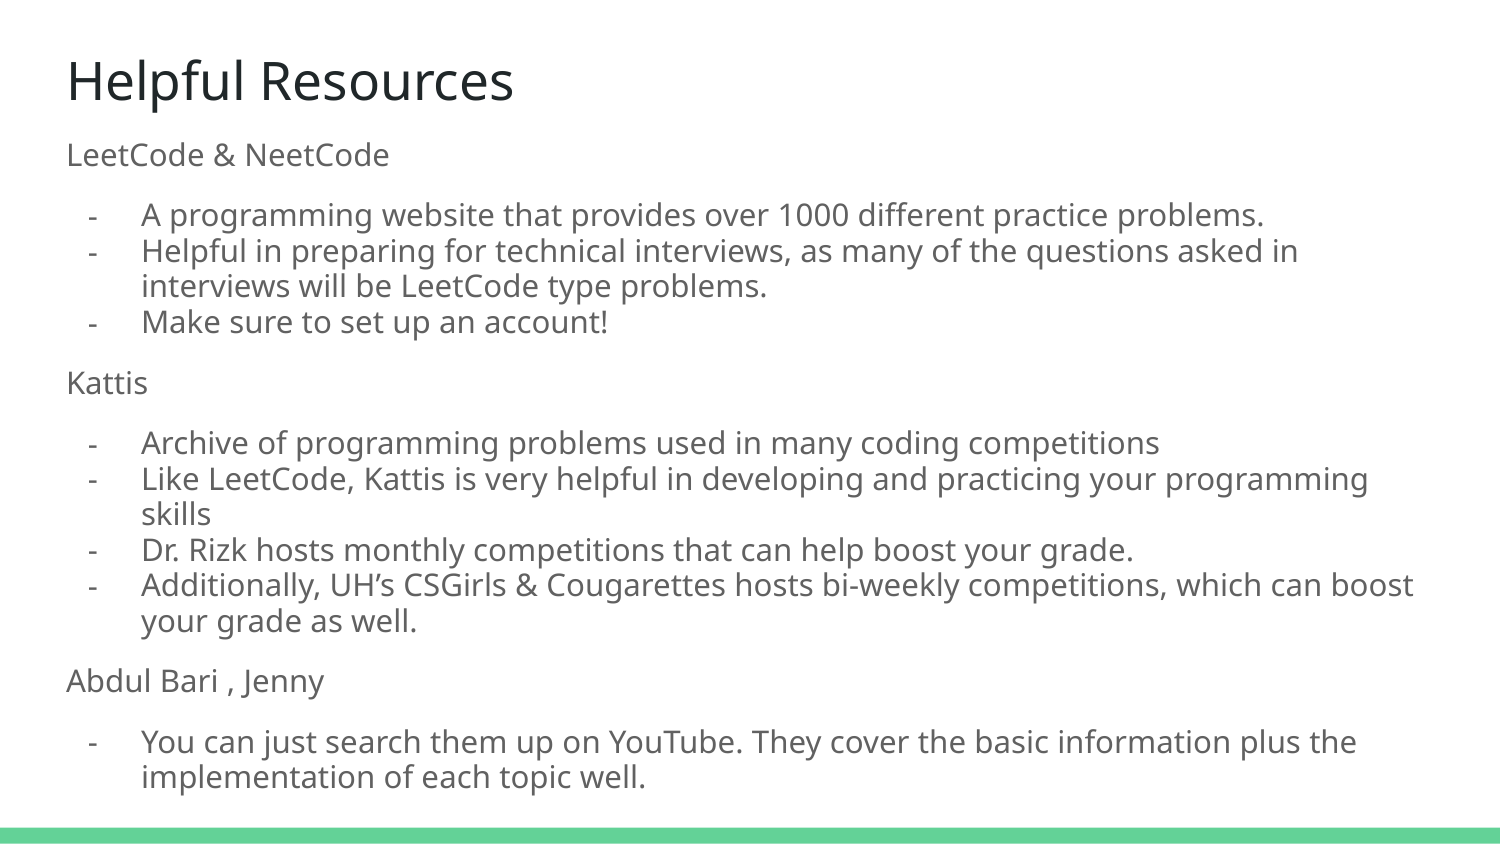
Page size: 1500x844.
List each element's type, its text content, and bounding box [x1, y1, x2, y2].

title Helpful Resources​ [51, 32, 1449, 122]
list LeetCode & NeetCode​ A programming website that provides over 1000 different practice problems. ​ Helpful in preparing for technical interviews, as many of the questions asked in interviews will be LeetCode type problems. ​ Make sure to set up an account!​ Kattis ​ Archive of programming problems used in many coding competitions​ Like LeetCode, Kattis is very helpful in developing and practicing your programming skills​ Dr. Rizk hosts monthly competitions that can help boost your grade. ​ Additionally, UH’s CSGirls & Cougarettes hosts bi-weekly competitions, which can boost your grade as well. ​ Abdul Bari​ , Jenny You can just search them up on YouTube. They cover the basic information plus the implementation of each topic well. [51, 122, 1449, 721]
